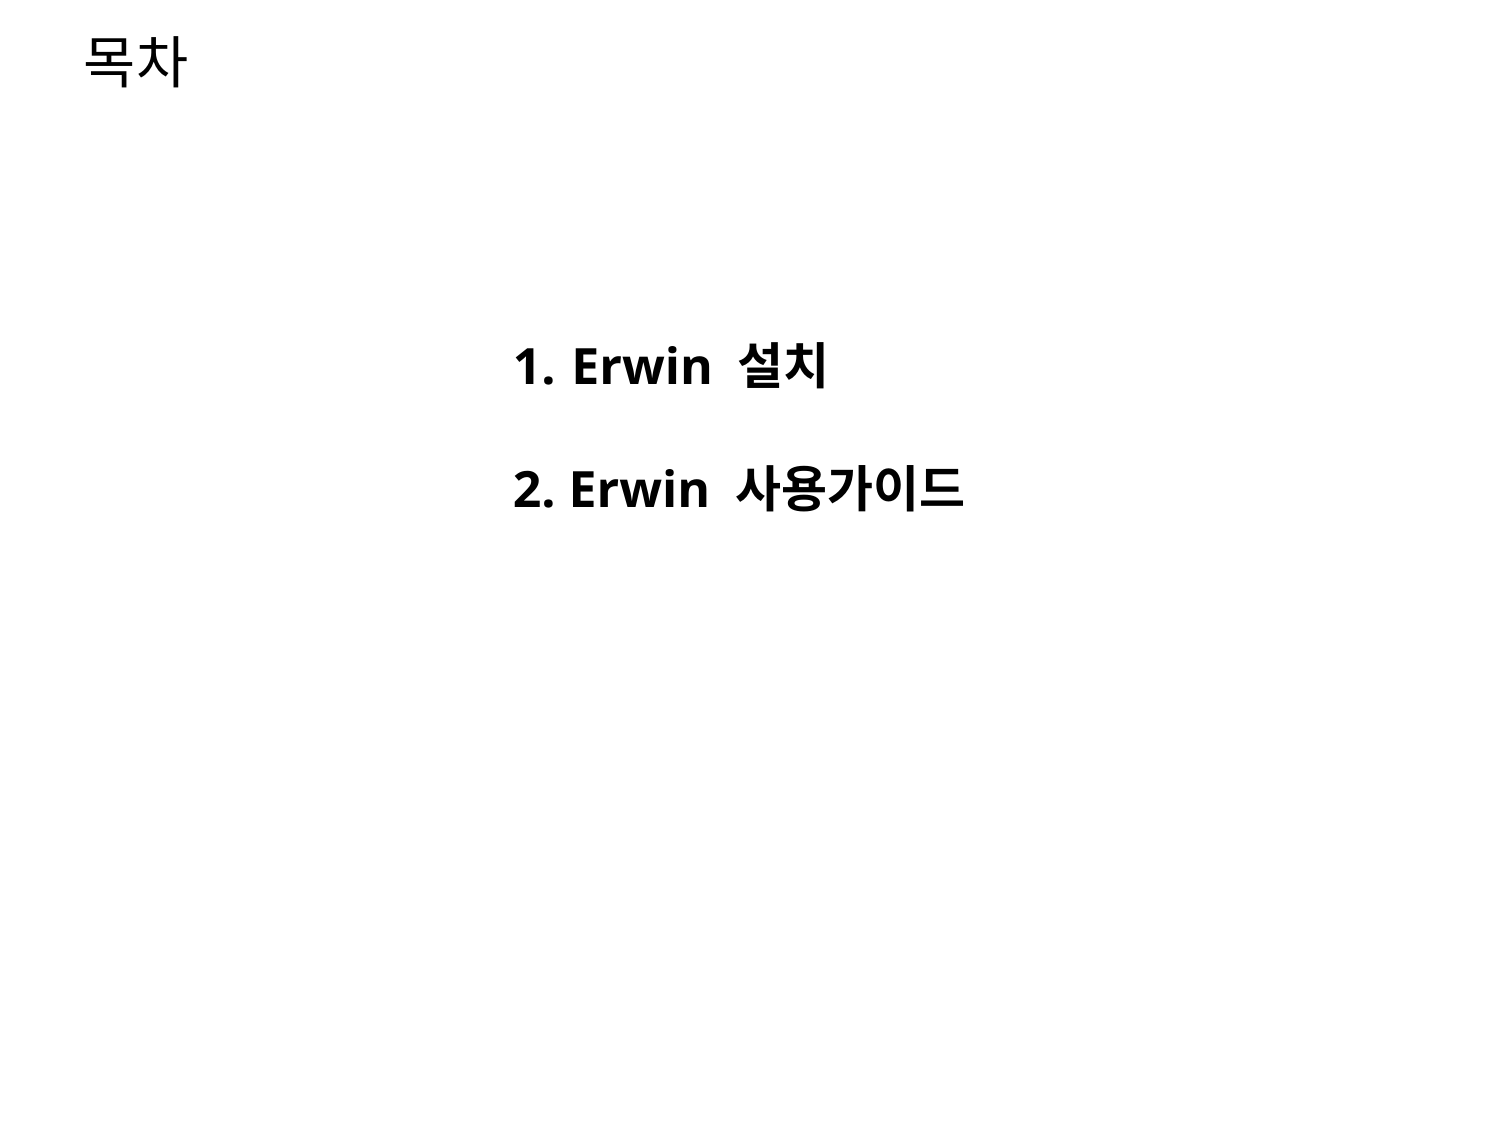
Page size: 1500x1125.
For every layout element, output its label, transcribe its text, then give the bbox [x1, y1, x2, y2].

title 목차 [68, 19, 1110, 103]
text_box Erwin 설치 2. Erwin 사용가이드 [499, 297, 1230, 524]
